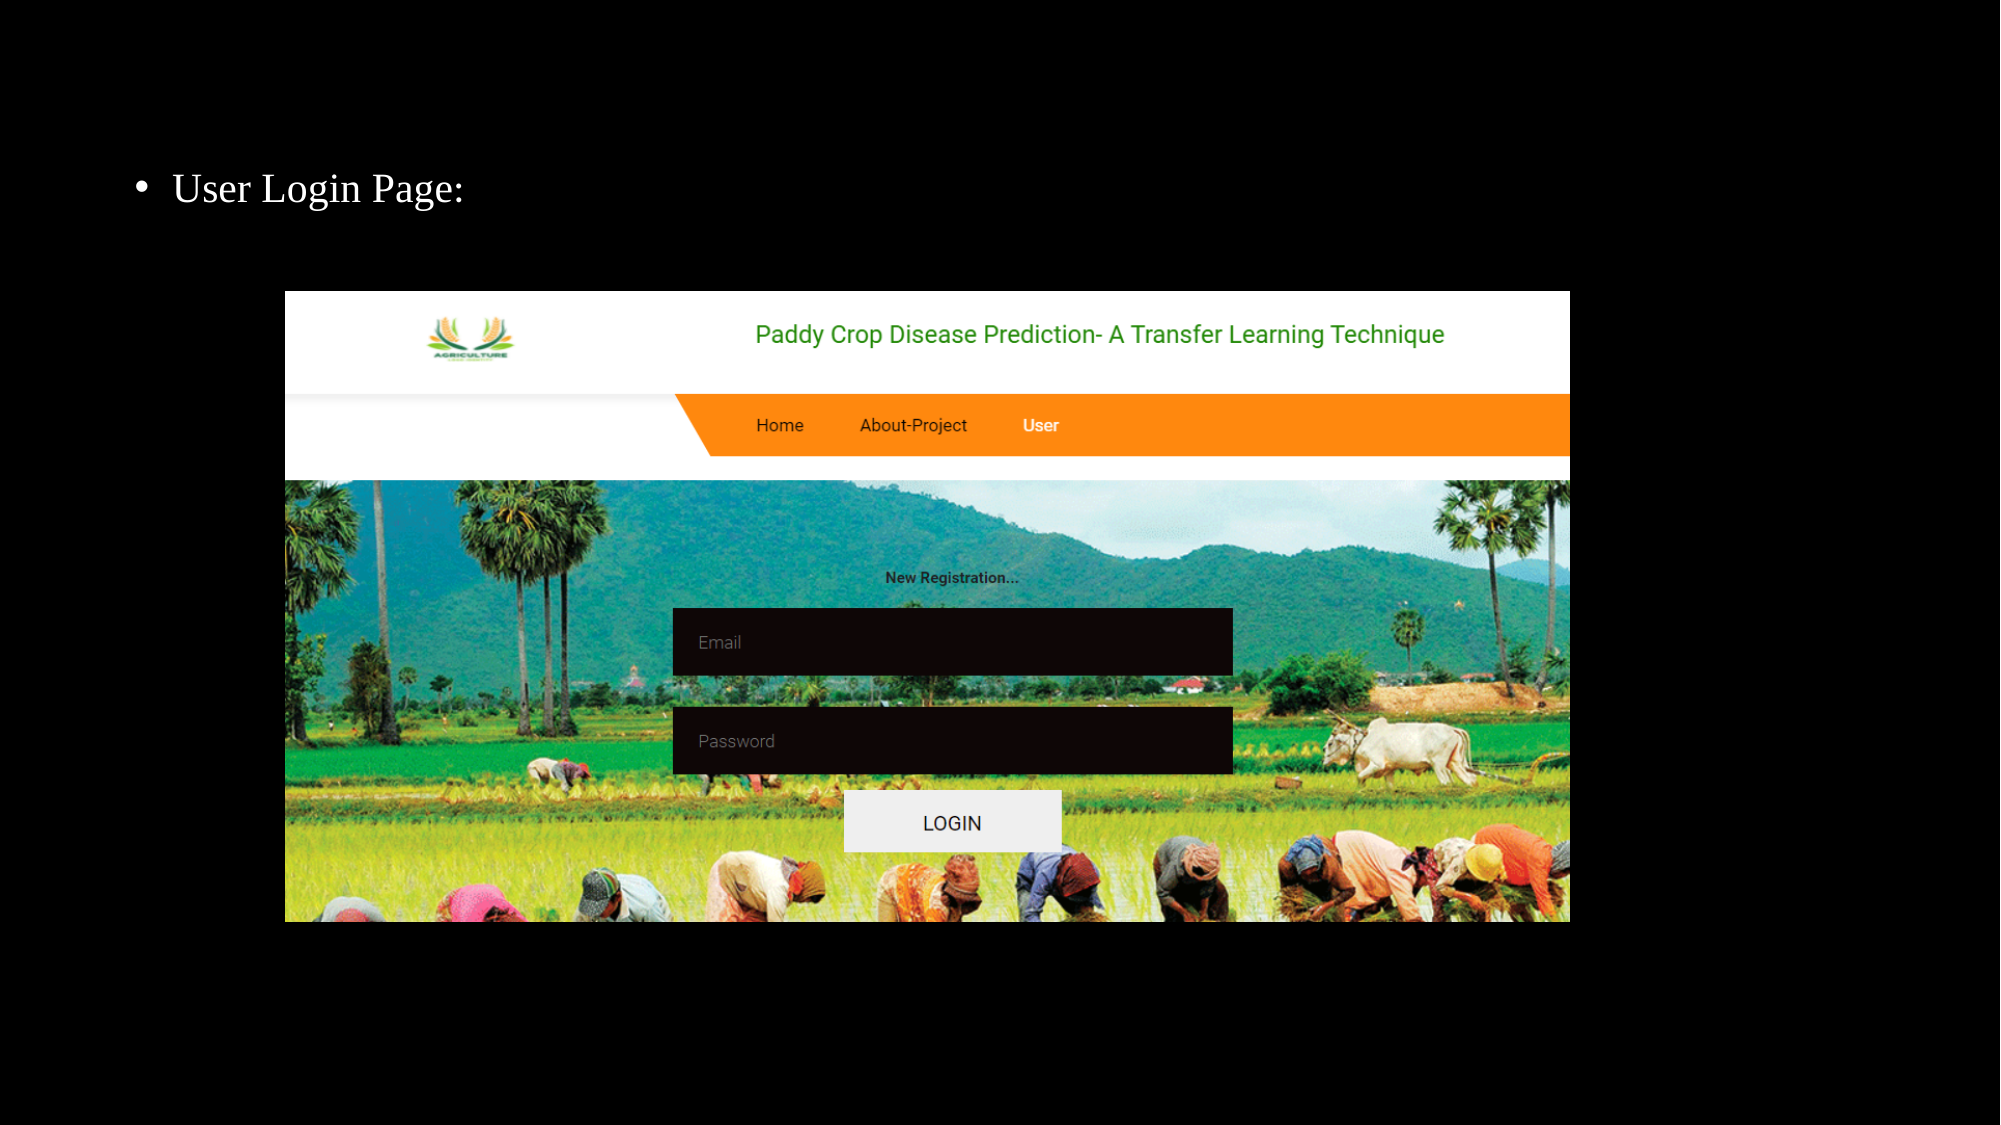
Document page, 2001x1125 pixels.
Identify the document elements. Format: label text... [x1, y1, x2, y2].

list User Login Page: [119, 158, 1845, 1018]
picture [285, 291, 1570, 922]
